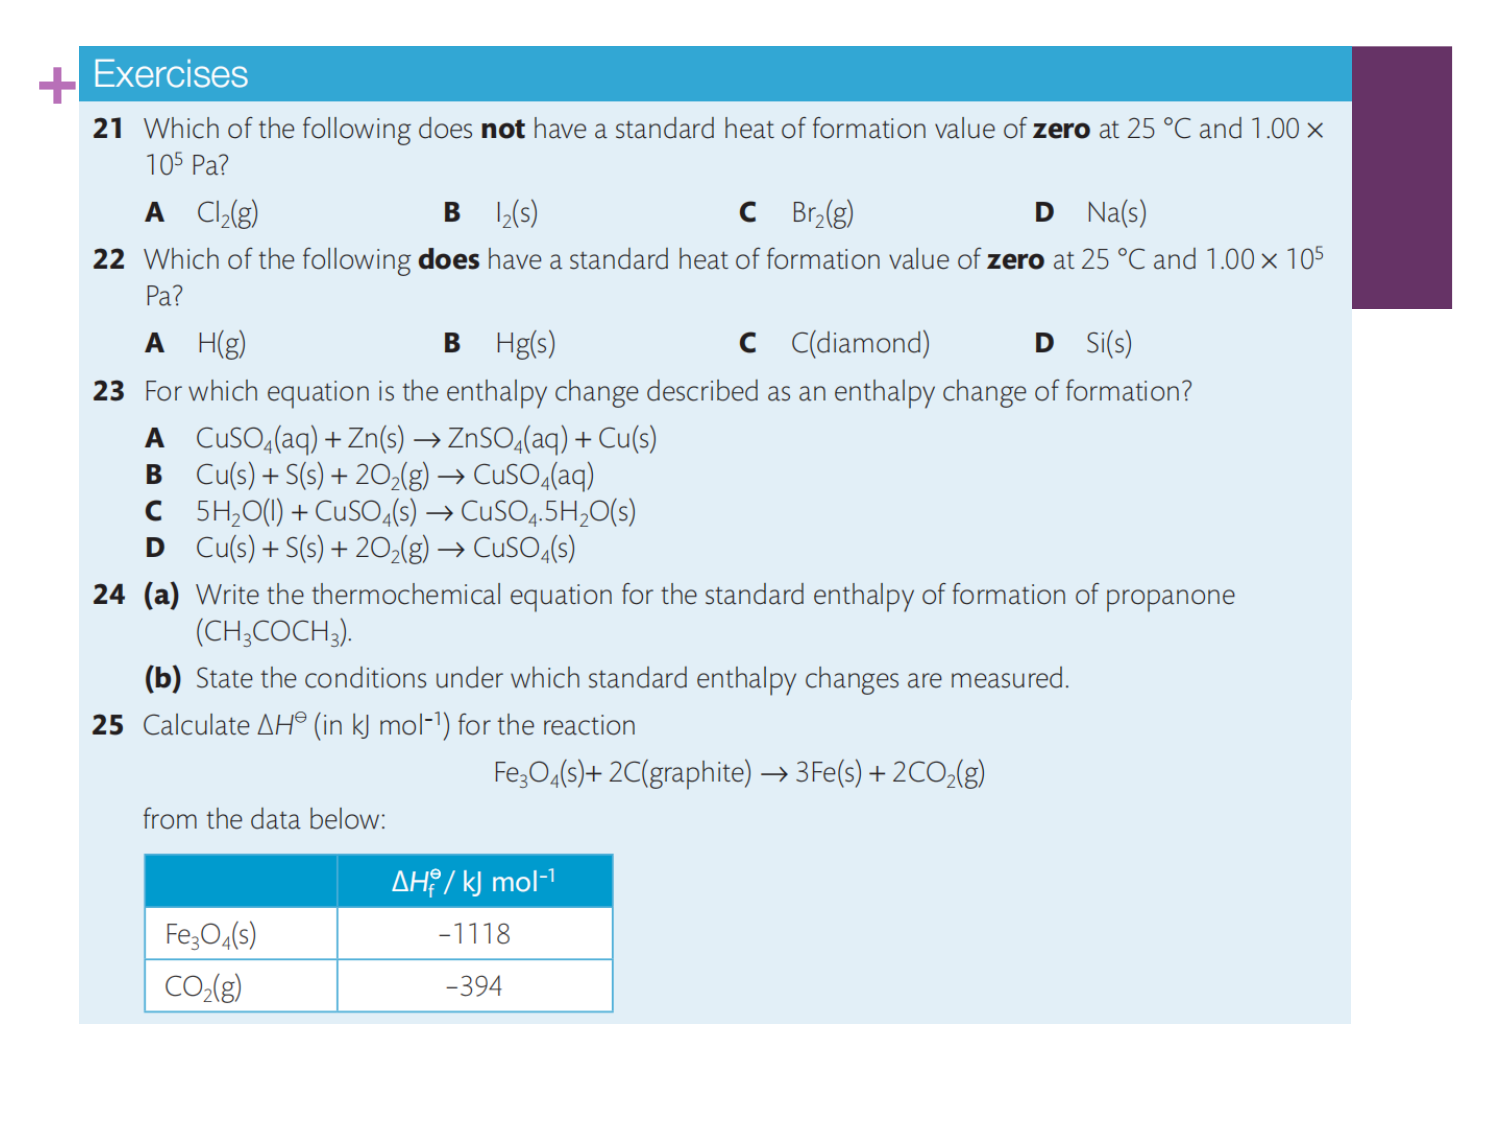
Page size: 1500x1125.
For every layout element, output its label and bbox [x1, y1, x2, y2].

picture [79, 46, 1352, 1025]
